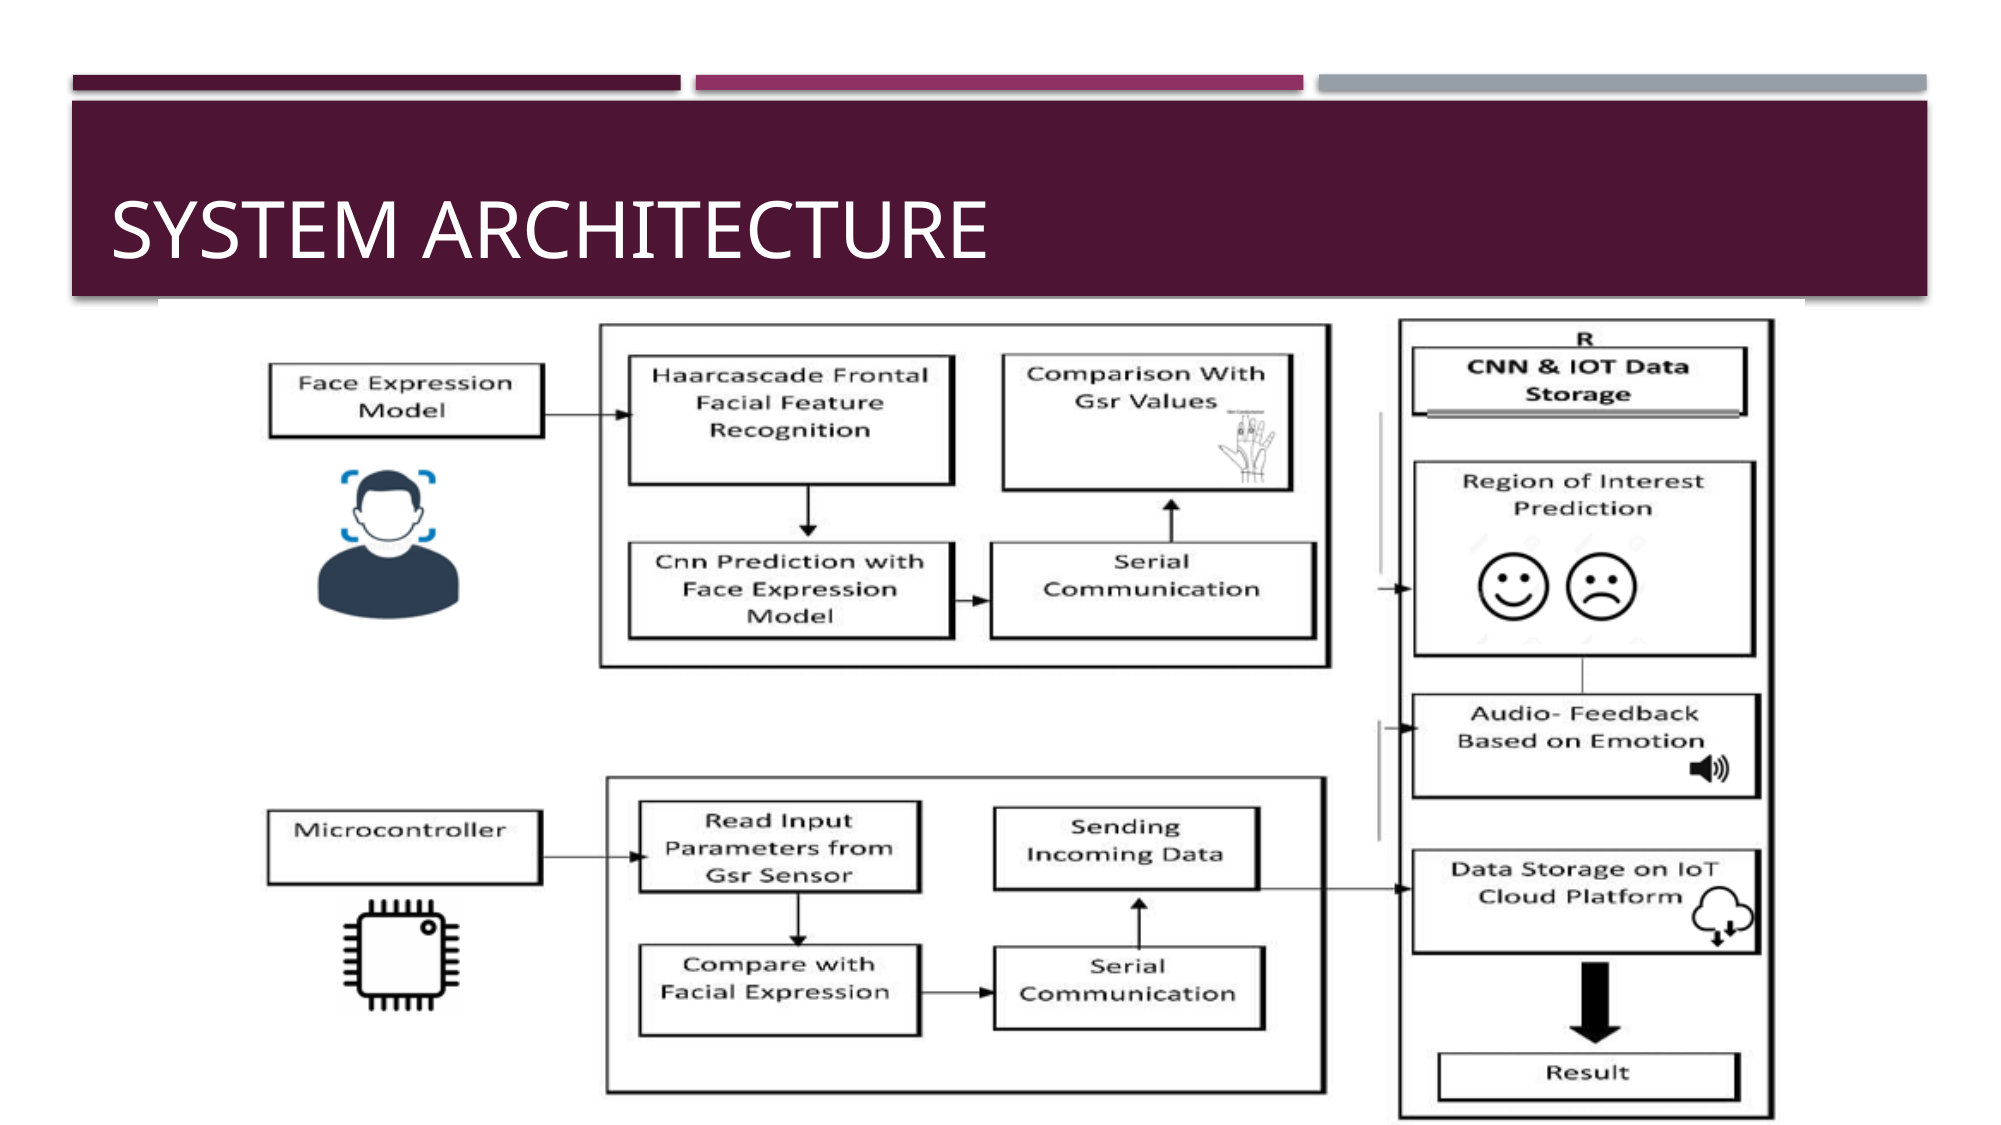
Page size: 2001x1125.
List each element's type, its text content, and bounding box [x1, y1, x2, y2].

title SYSTEM ARCHITECTURE [95, 115, 1905, 282]
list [157, 299, 1806, 1125]
